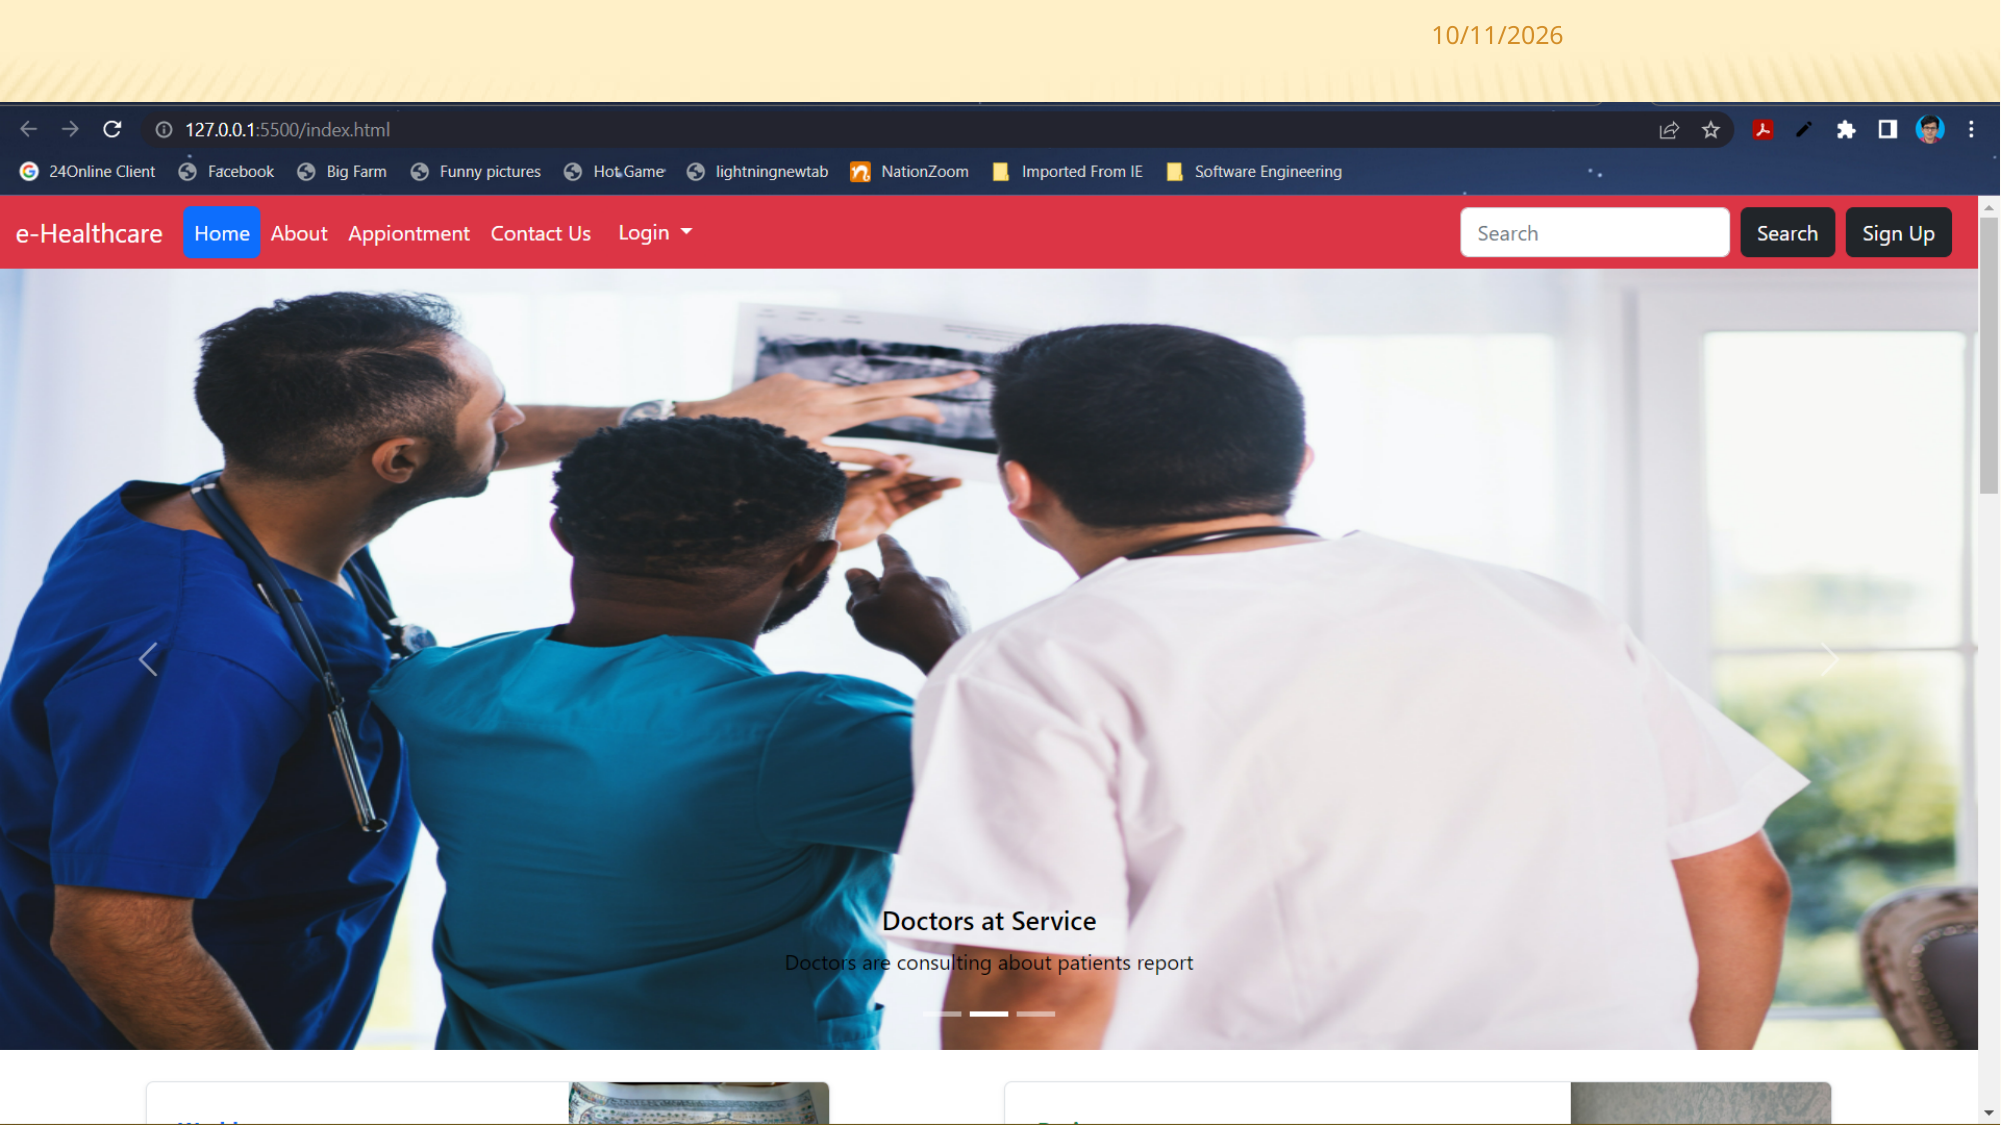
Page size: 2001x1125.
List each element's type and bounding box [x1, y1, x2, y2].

slide_number [1416, 12, 1967, 60]
picture [0, 101, 2000, 1125]
